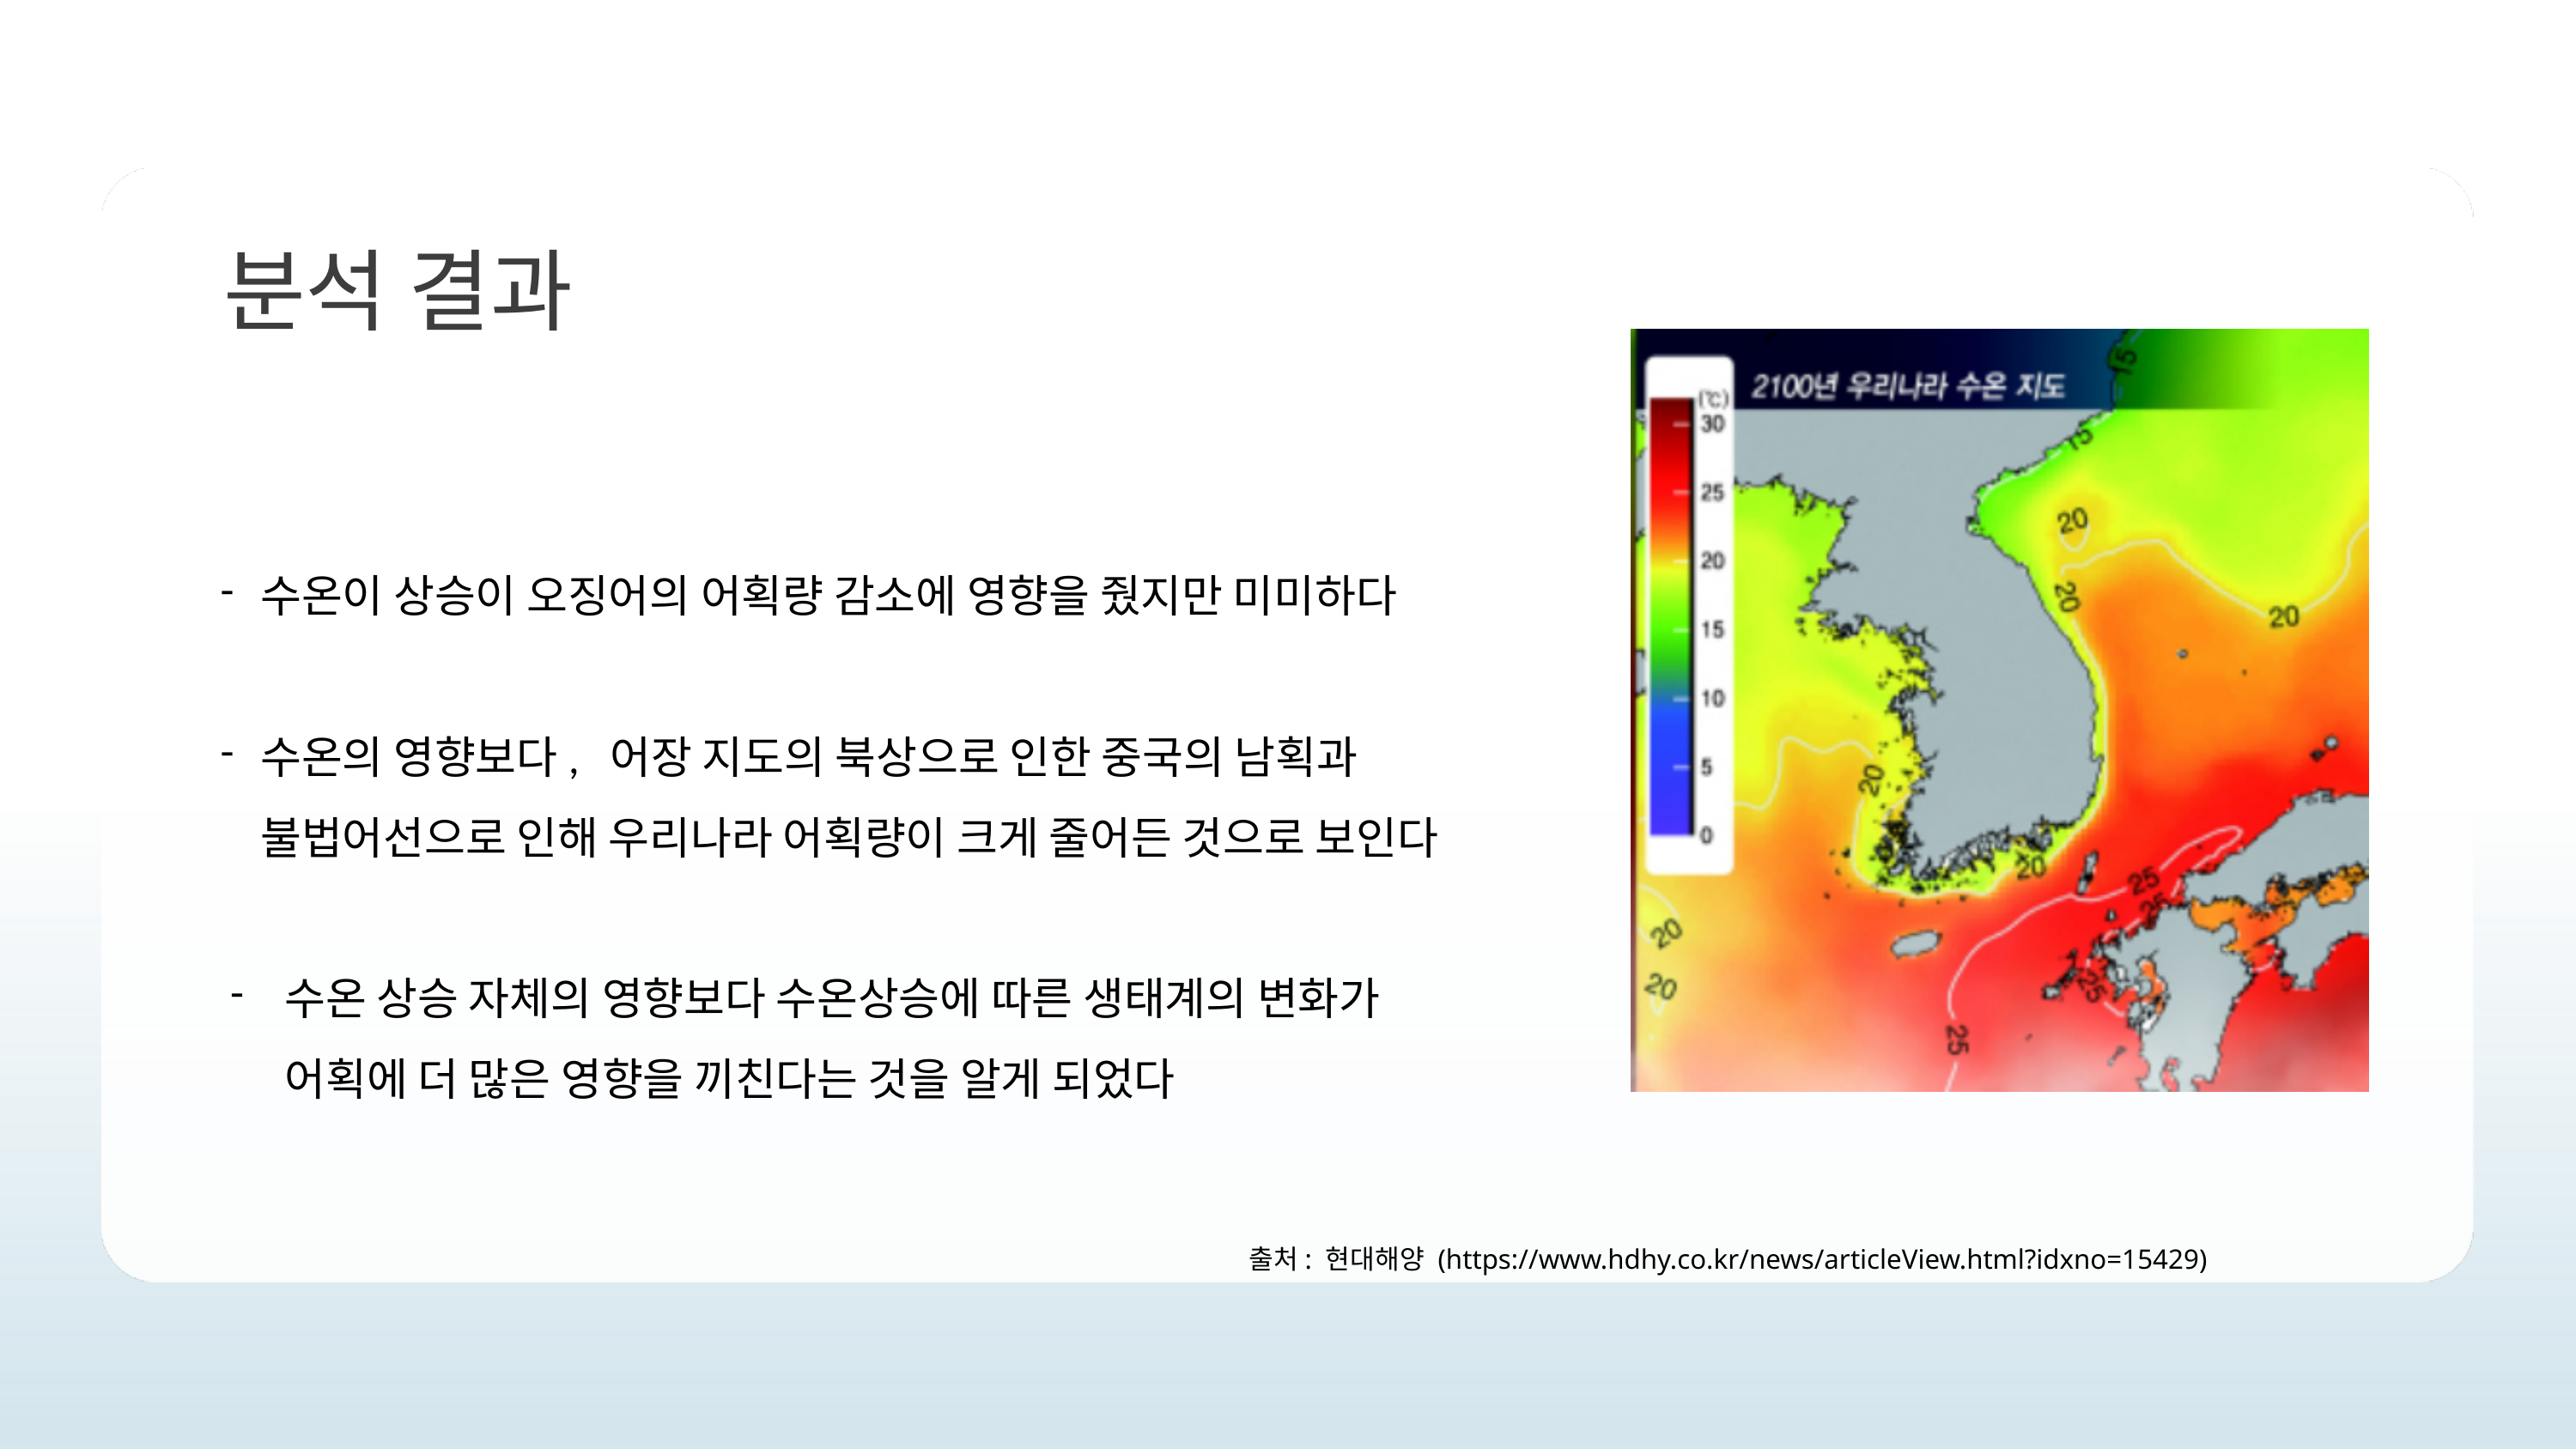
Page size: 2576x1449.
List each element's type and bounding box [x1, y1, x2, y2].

picture [0, 167, 2576, 1449]
